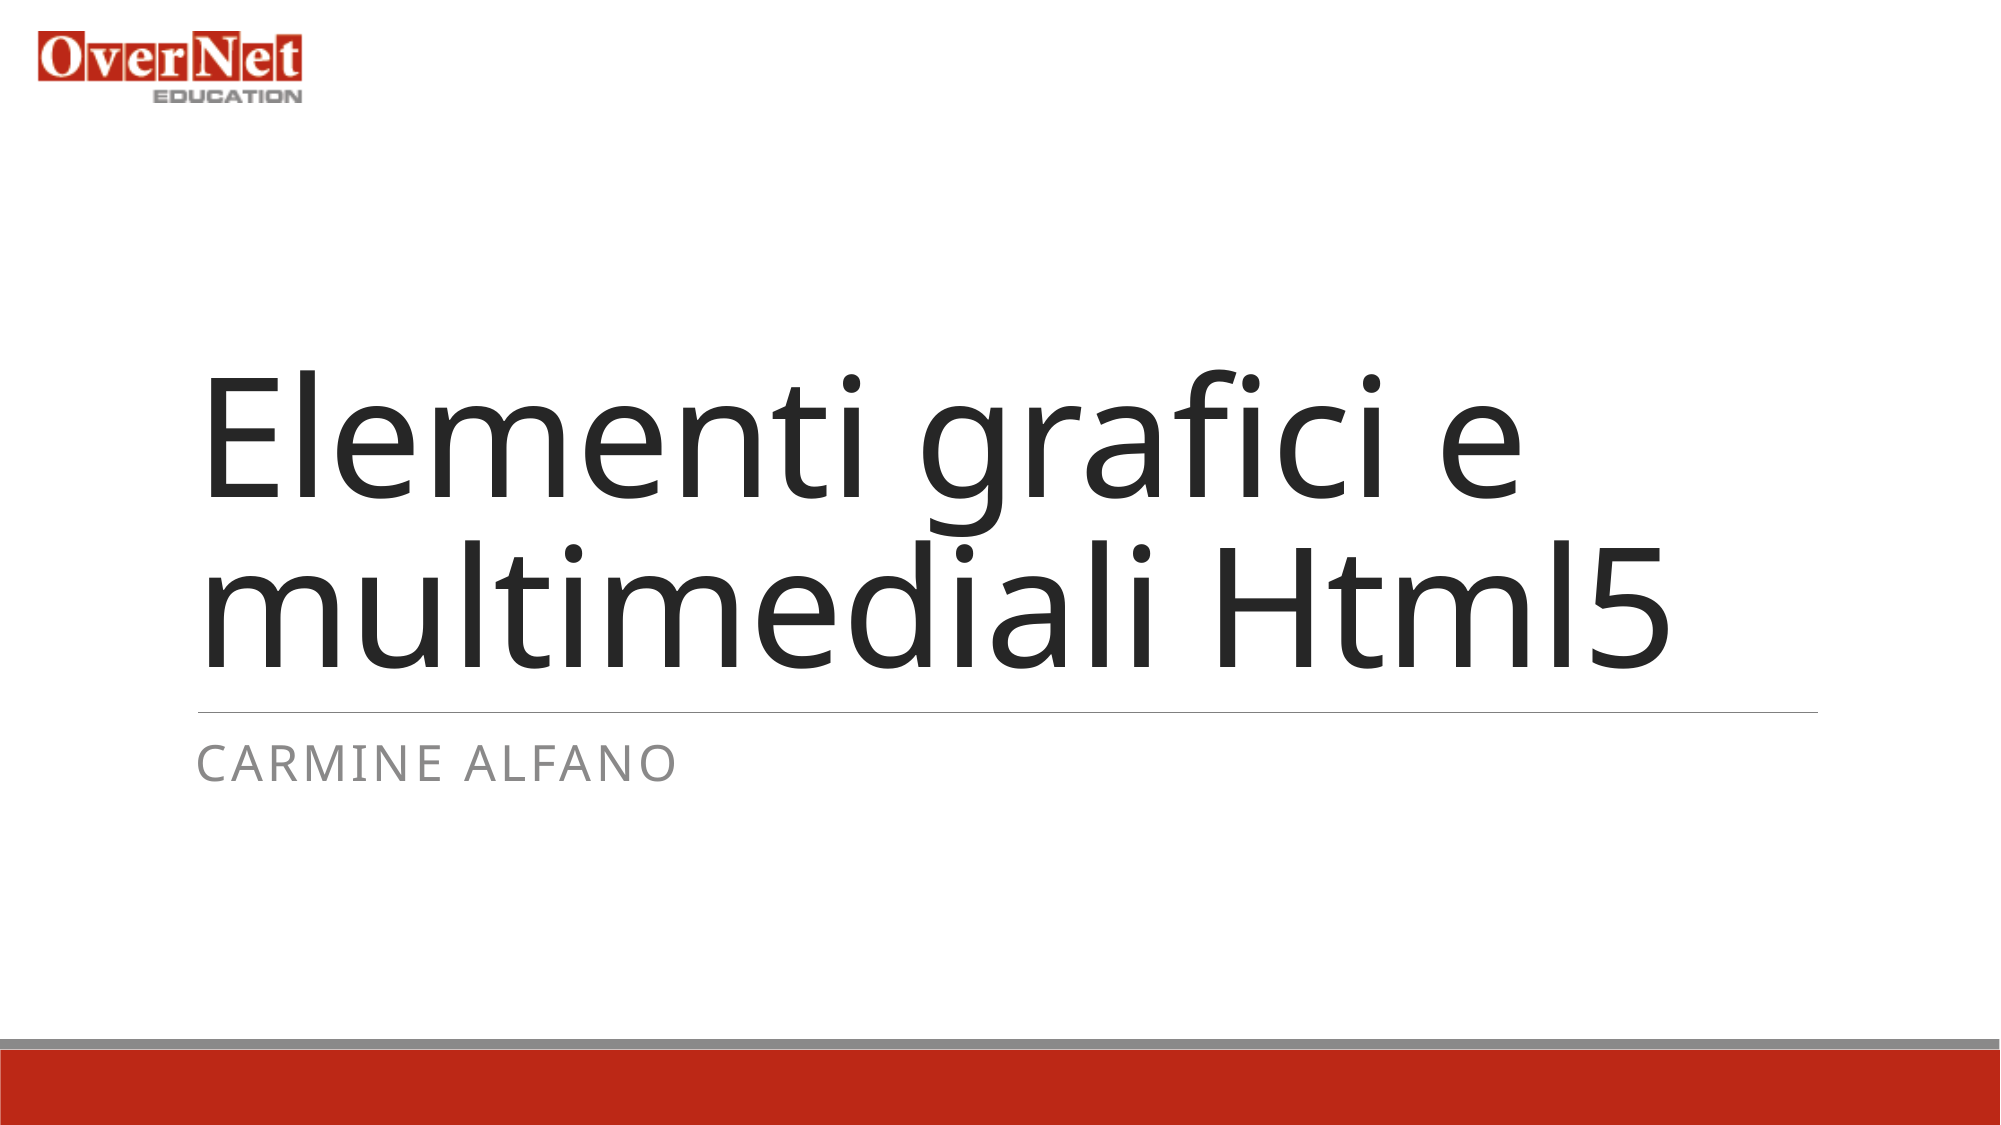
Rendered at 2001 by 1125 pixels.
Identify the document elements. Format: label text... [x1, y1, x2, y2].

title Elementi grafici e multimediali Html5 [180, 124, 1830, 710]
picture [35, 31, 304, 103]
subtitle Carmine alfano [180, 730, 1831, 919]
